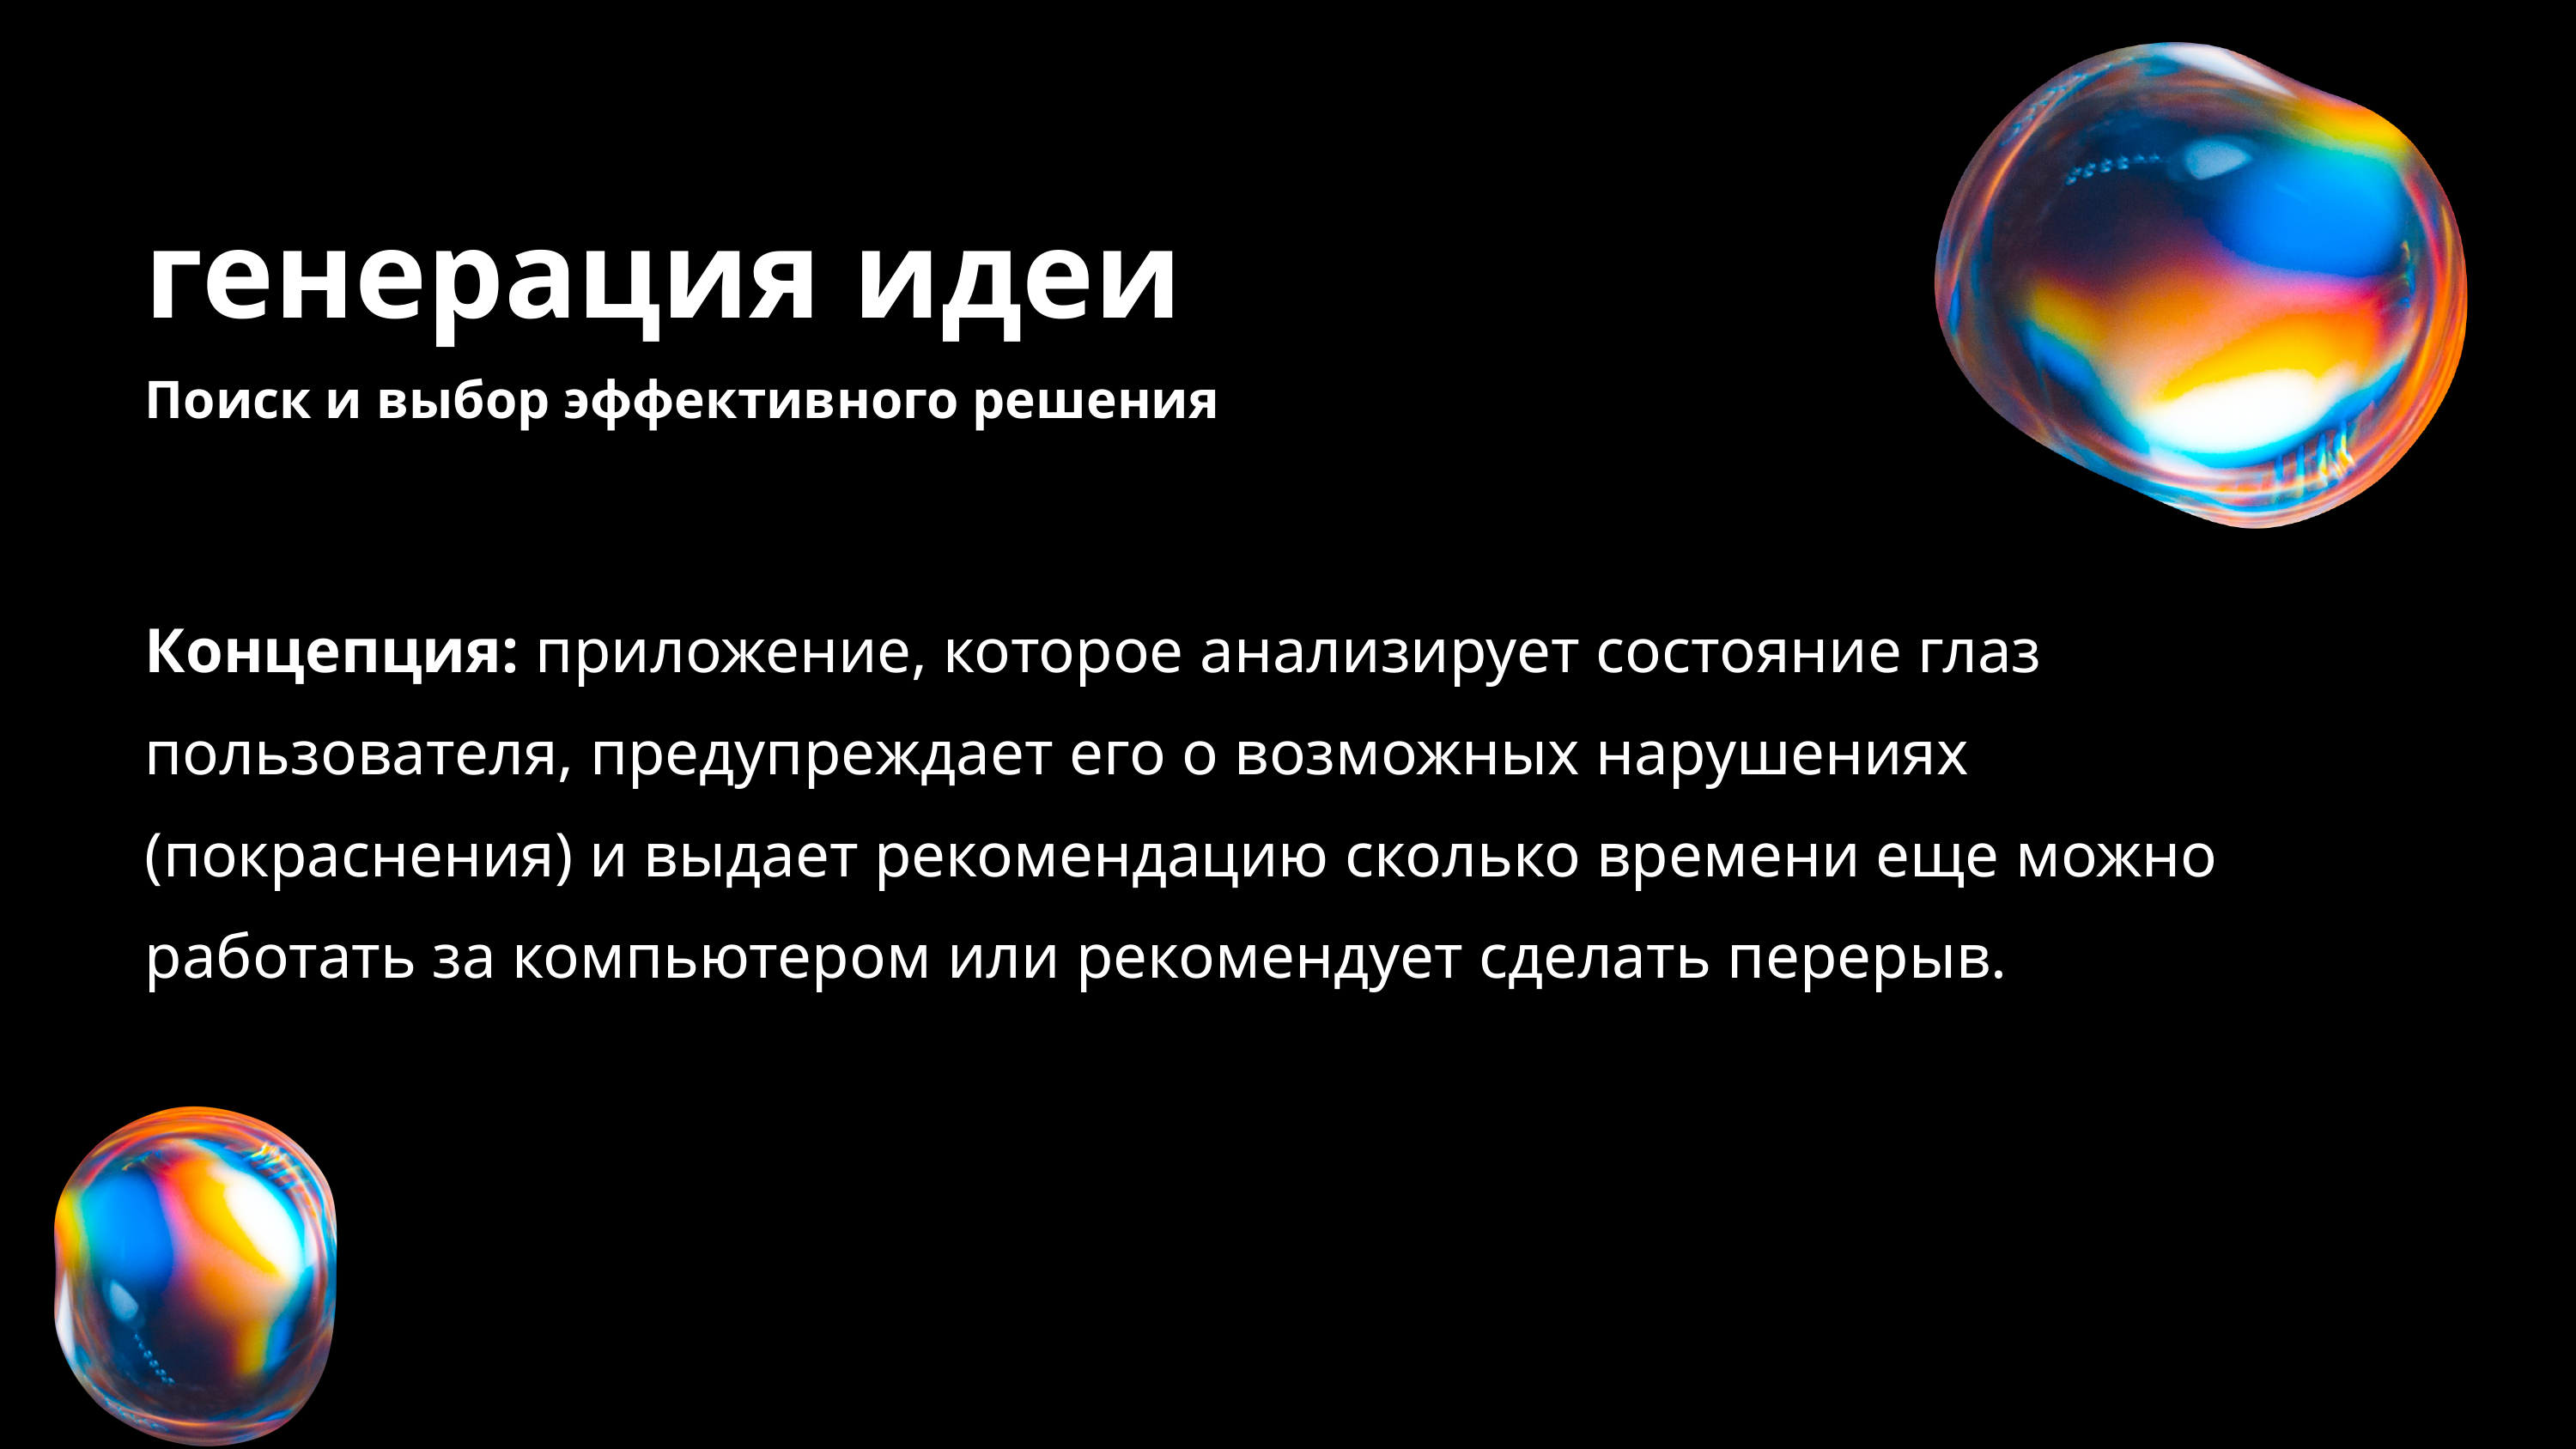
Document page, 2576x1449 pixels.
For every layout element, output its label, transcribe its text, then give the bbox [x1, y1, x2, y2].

text_box генерация идеи [144, 183, 1914, 343]
text_box Поиск и выбор эффективного решения [144, 341, 1743, 429]
text_box Концепция: приложение, которое анализирует состояние глаз пользователя, предупреждает его о возможных нарушениях (покраснения) и выдает рекомендацию сколько времени еще можно работать за компьютером или рекомендует сделать перерыв. [144, 582, 2401, 991]
picture [0, 1060, 409, 1449]
picture [1934, 41, 2468, 529]
